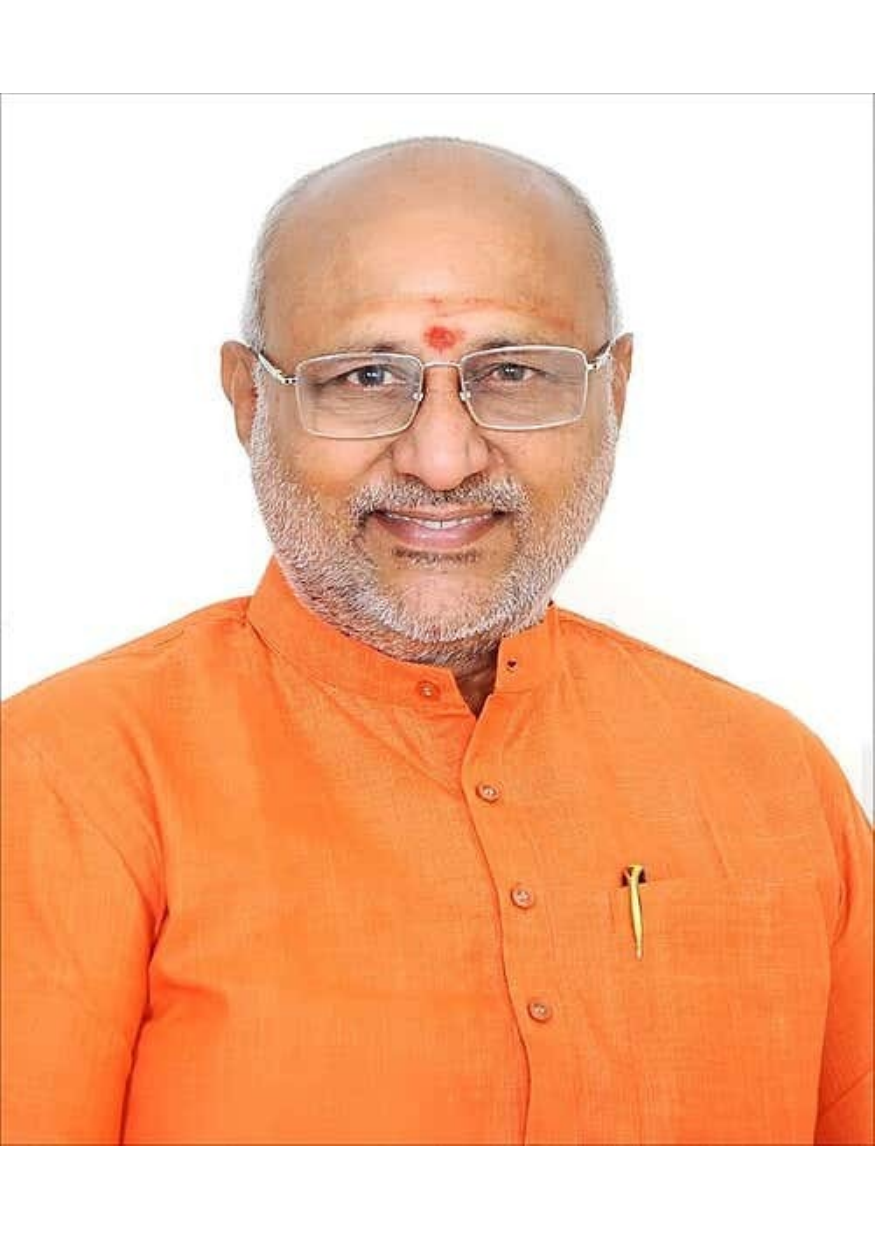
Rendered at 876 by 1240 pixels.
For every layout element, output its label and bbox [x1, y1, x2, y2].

picture [0, 93, 875, 1146]
